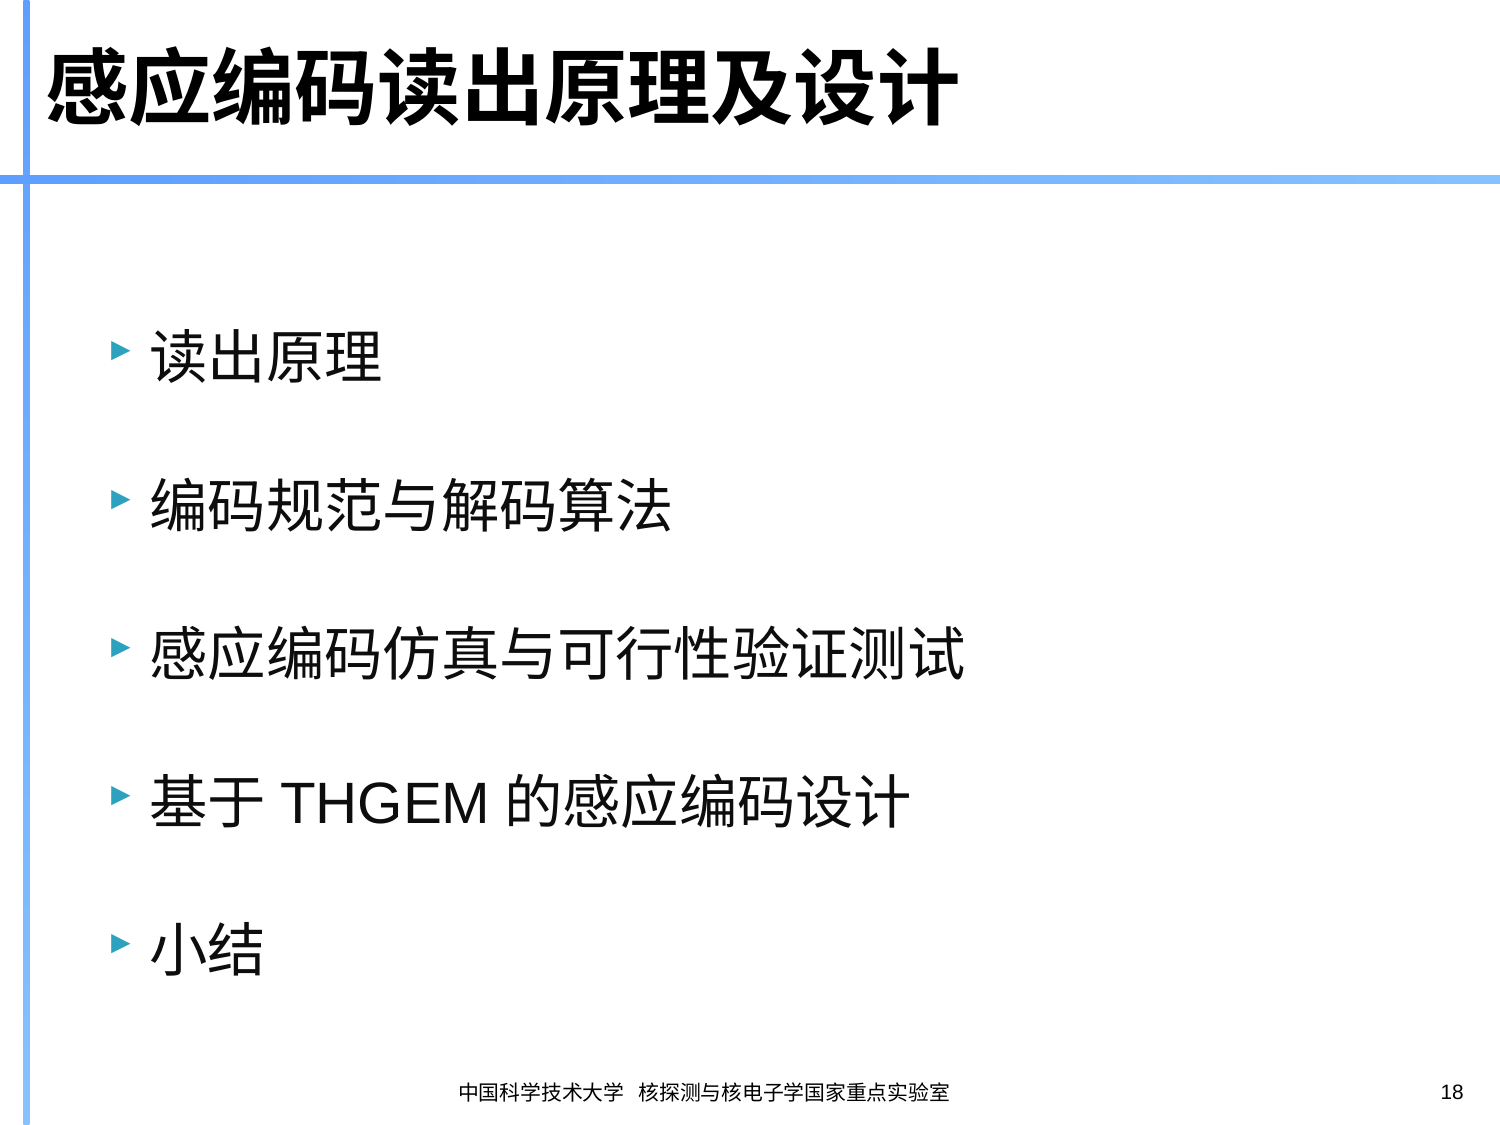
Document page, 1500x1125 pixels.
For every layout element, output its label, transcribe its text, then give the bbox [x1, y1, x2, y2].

slide_number 18 [1418, 1051, 1479, 1112]
footer 中国科学技术大学 核探测与核电子学国家重点实验室 [435, 1052, 965, 1113]
list 读出原理 编码规范与解码算法 感应编码仿真与可行性验证测试 基于THGEM的感应编码设计 小结 [75, 242, 1425, 986]
table_cell [844, 176, 853, 183]
slide_number 25 [1242, 176, 1249, 183]
title 感应编码读出原理及设计 [30, 19, 1381, 151]
